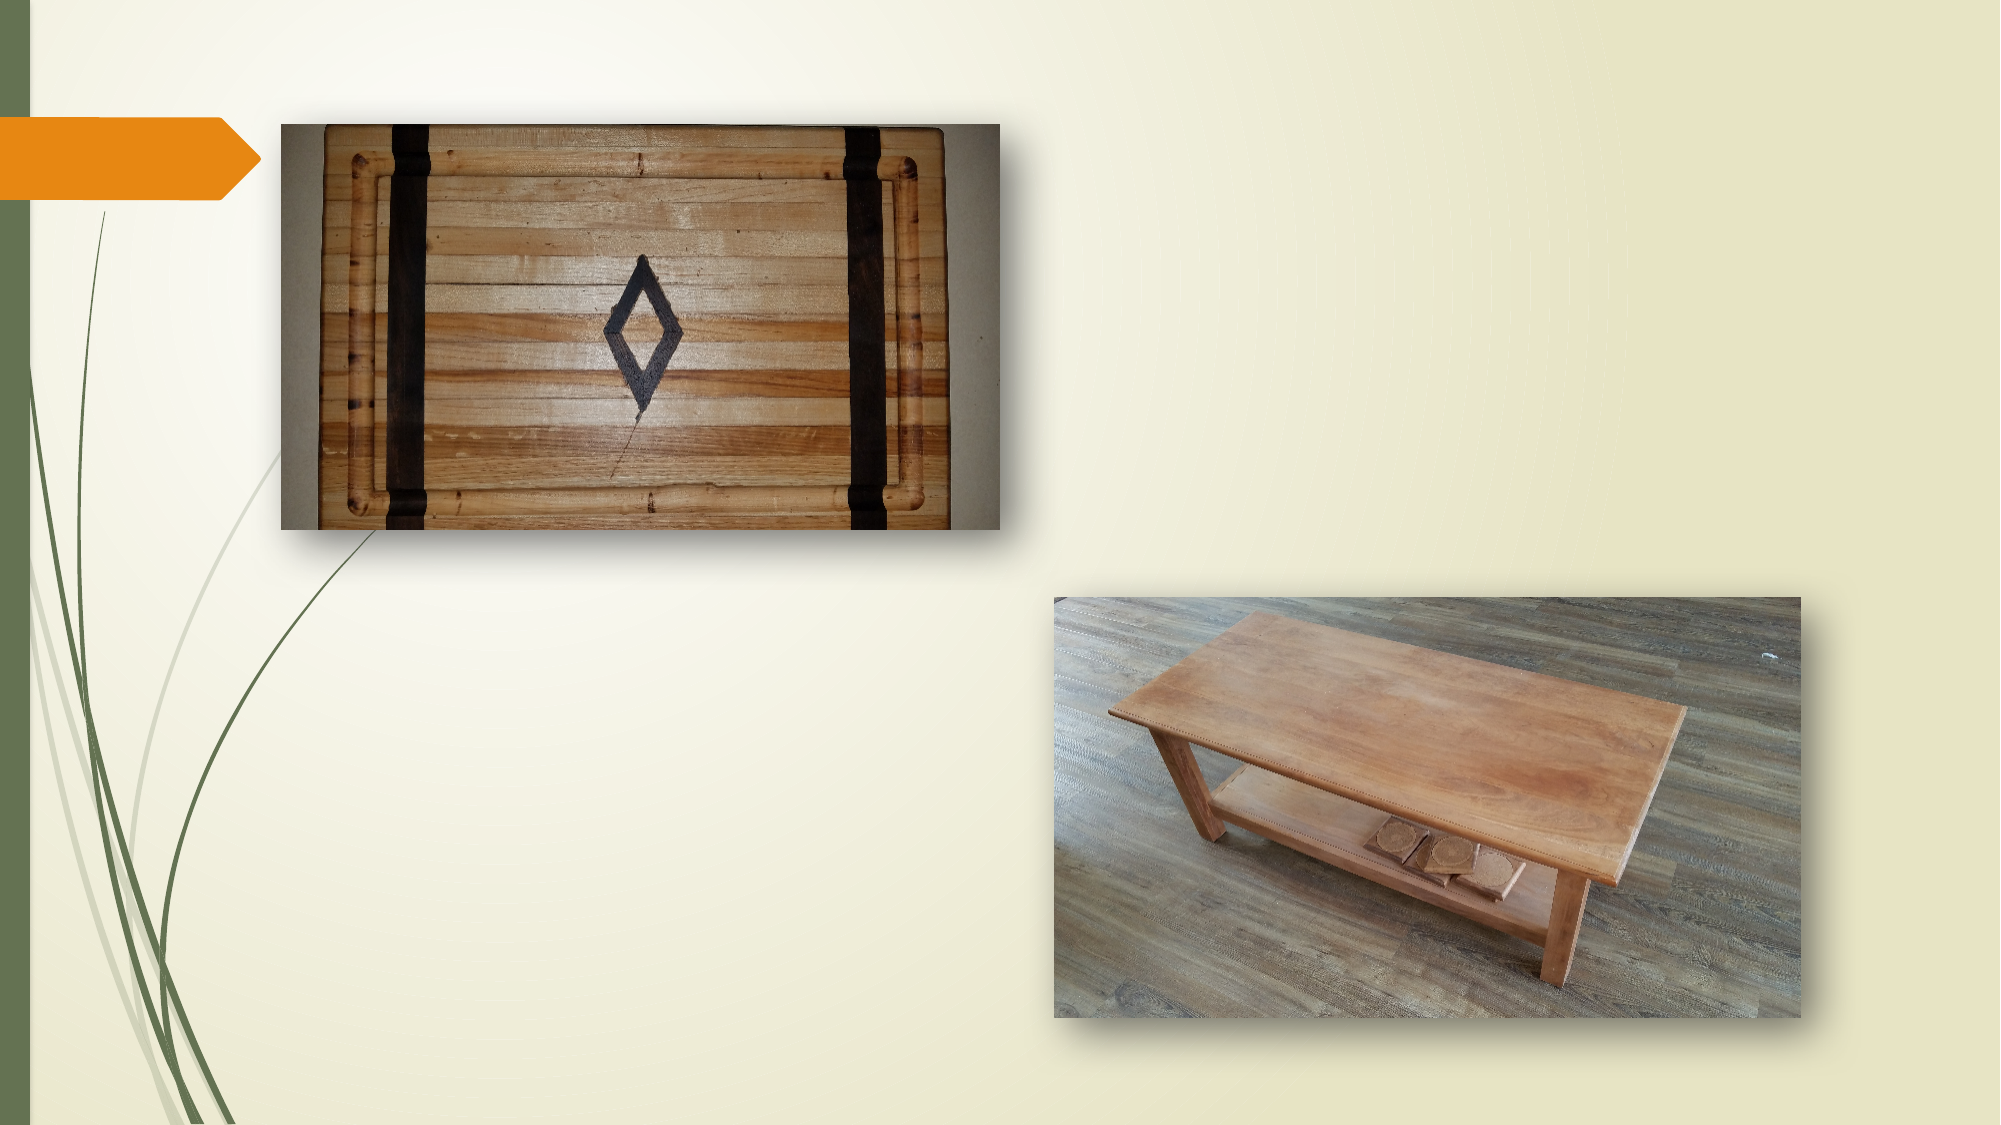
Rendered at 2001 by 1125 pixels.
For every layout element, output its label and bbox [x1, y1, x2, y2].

picture [280, 124, 1001, 530]
picture [1053, 597, 1801, 1019]
